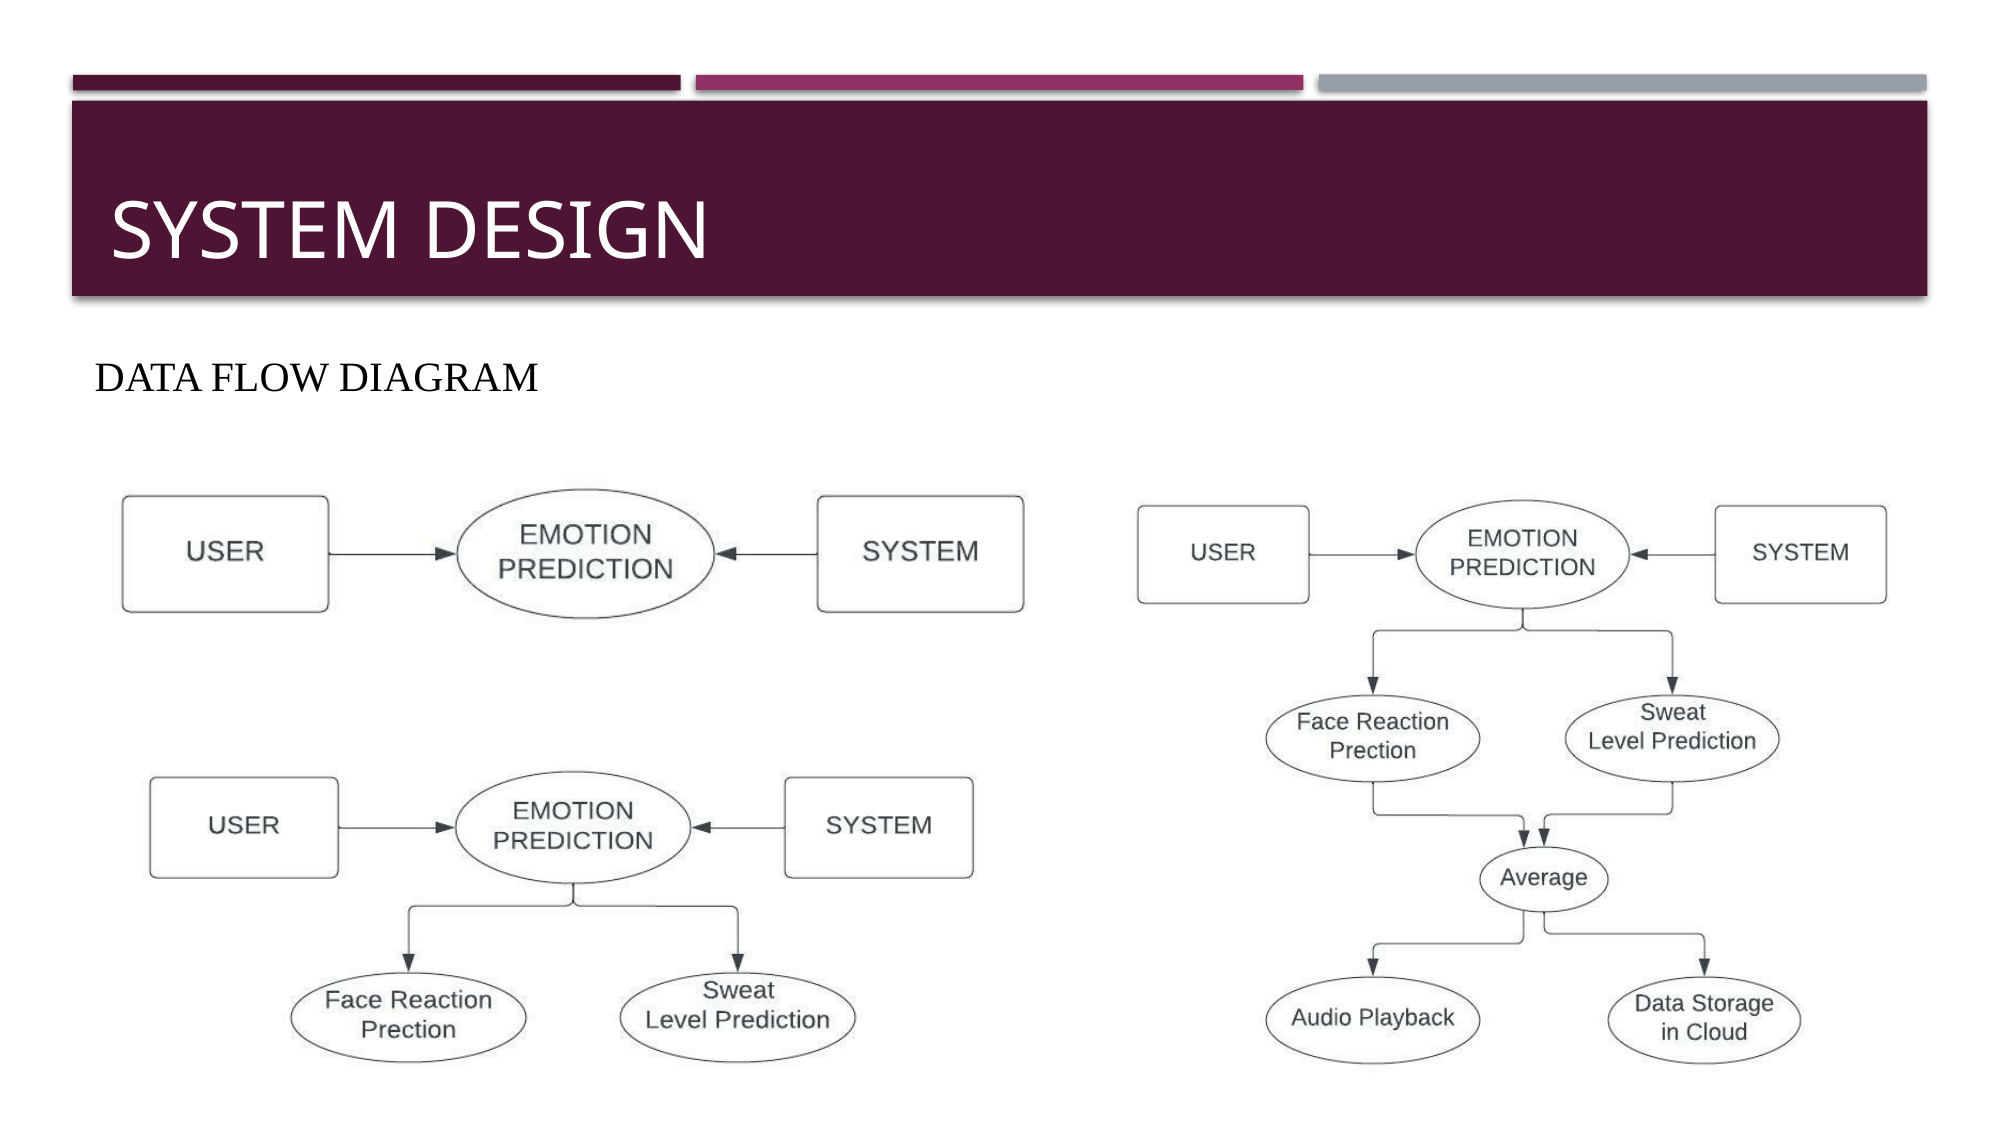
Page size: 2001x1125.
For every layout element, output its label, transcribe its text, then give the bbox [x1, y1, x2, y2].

title SYSTEM DESIGN [95, 115, 1905, 282]
picture [102, 726, 1021, 1108]
list DATA FLOW DIAGRAM [79, 291, 1096, 458]
picture [71, 437, 1076, 671]
picture [1095, 457, 1929, 1108]
